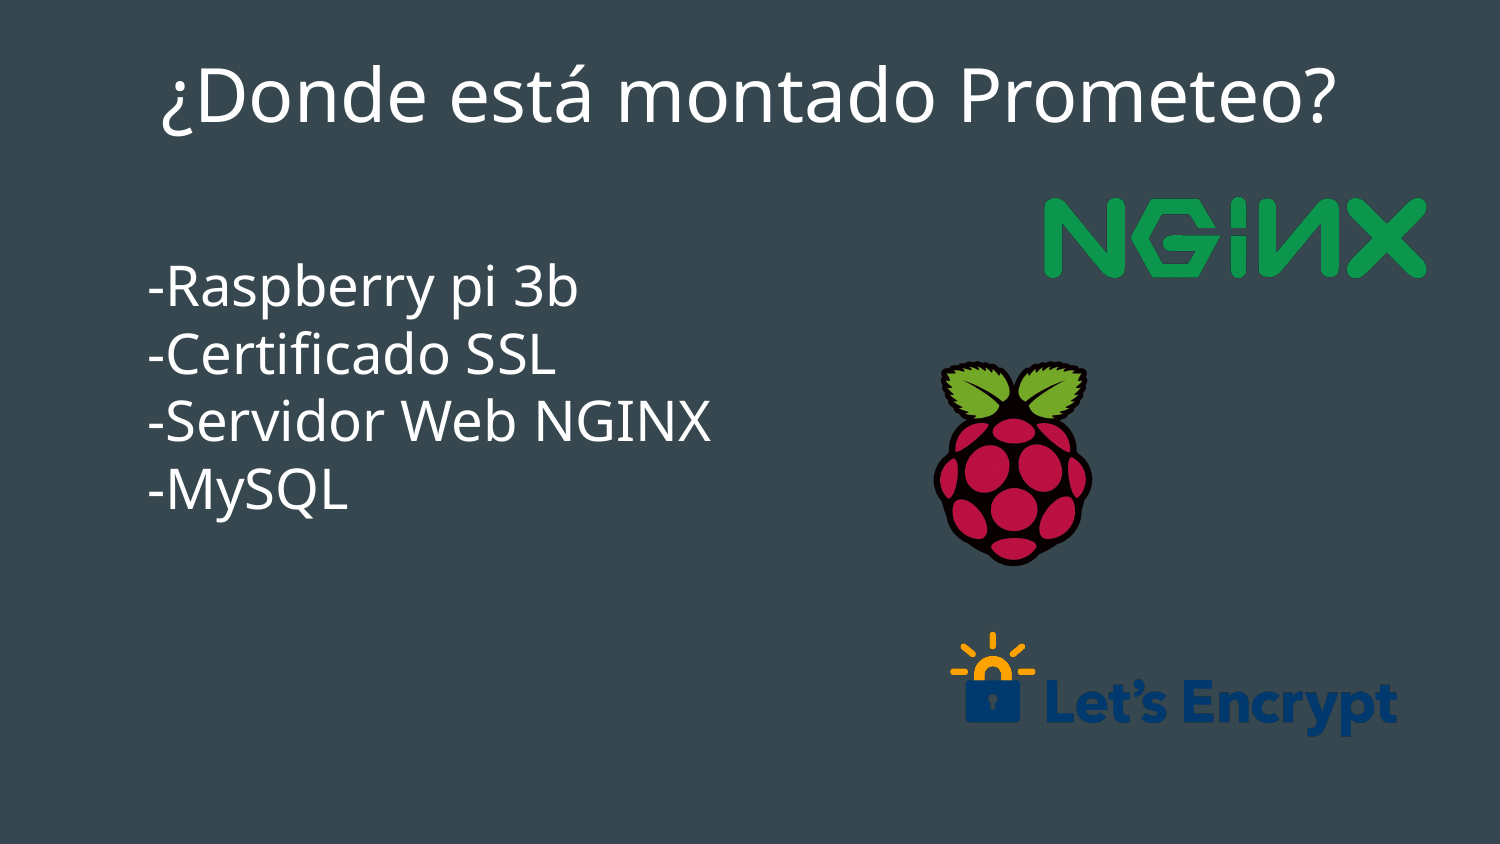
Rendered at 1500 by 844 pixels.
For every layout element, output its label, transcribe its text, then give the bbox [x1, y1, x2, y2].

picture [870, 335, 1157, 590]
picture [1025, 168, 1446, 310]
picture [935, 621, 1415, 763]
text_box -Raspberry pi 3b -Certificado SSL -Servidor Web NGINX -MySQL [132, 235, 735, 536]
title ¿Donde está montado Prometeo? [105, 22, 1394, 164]
